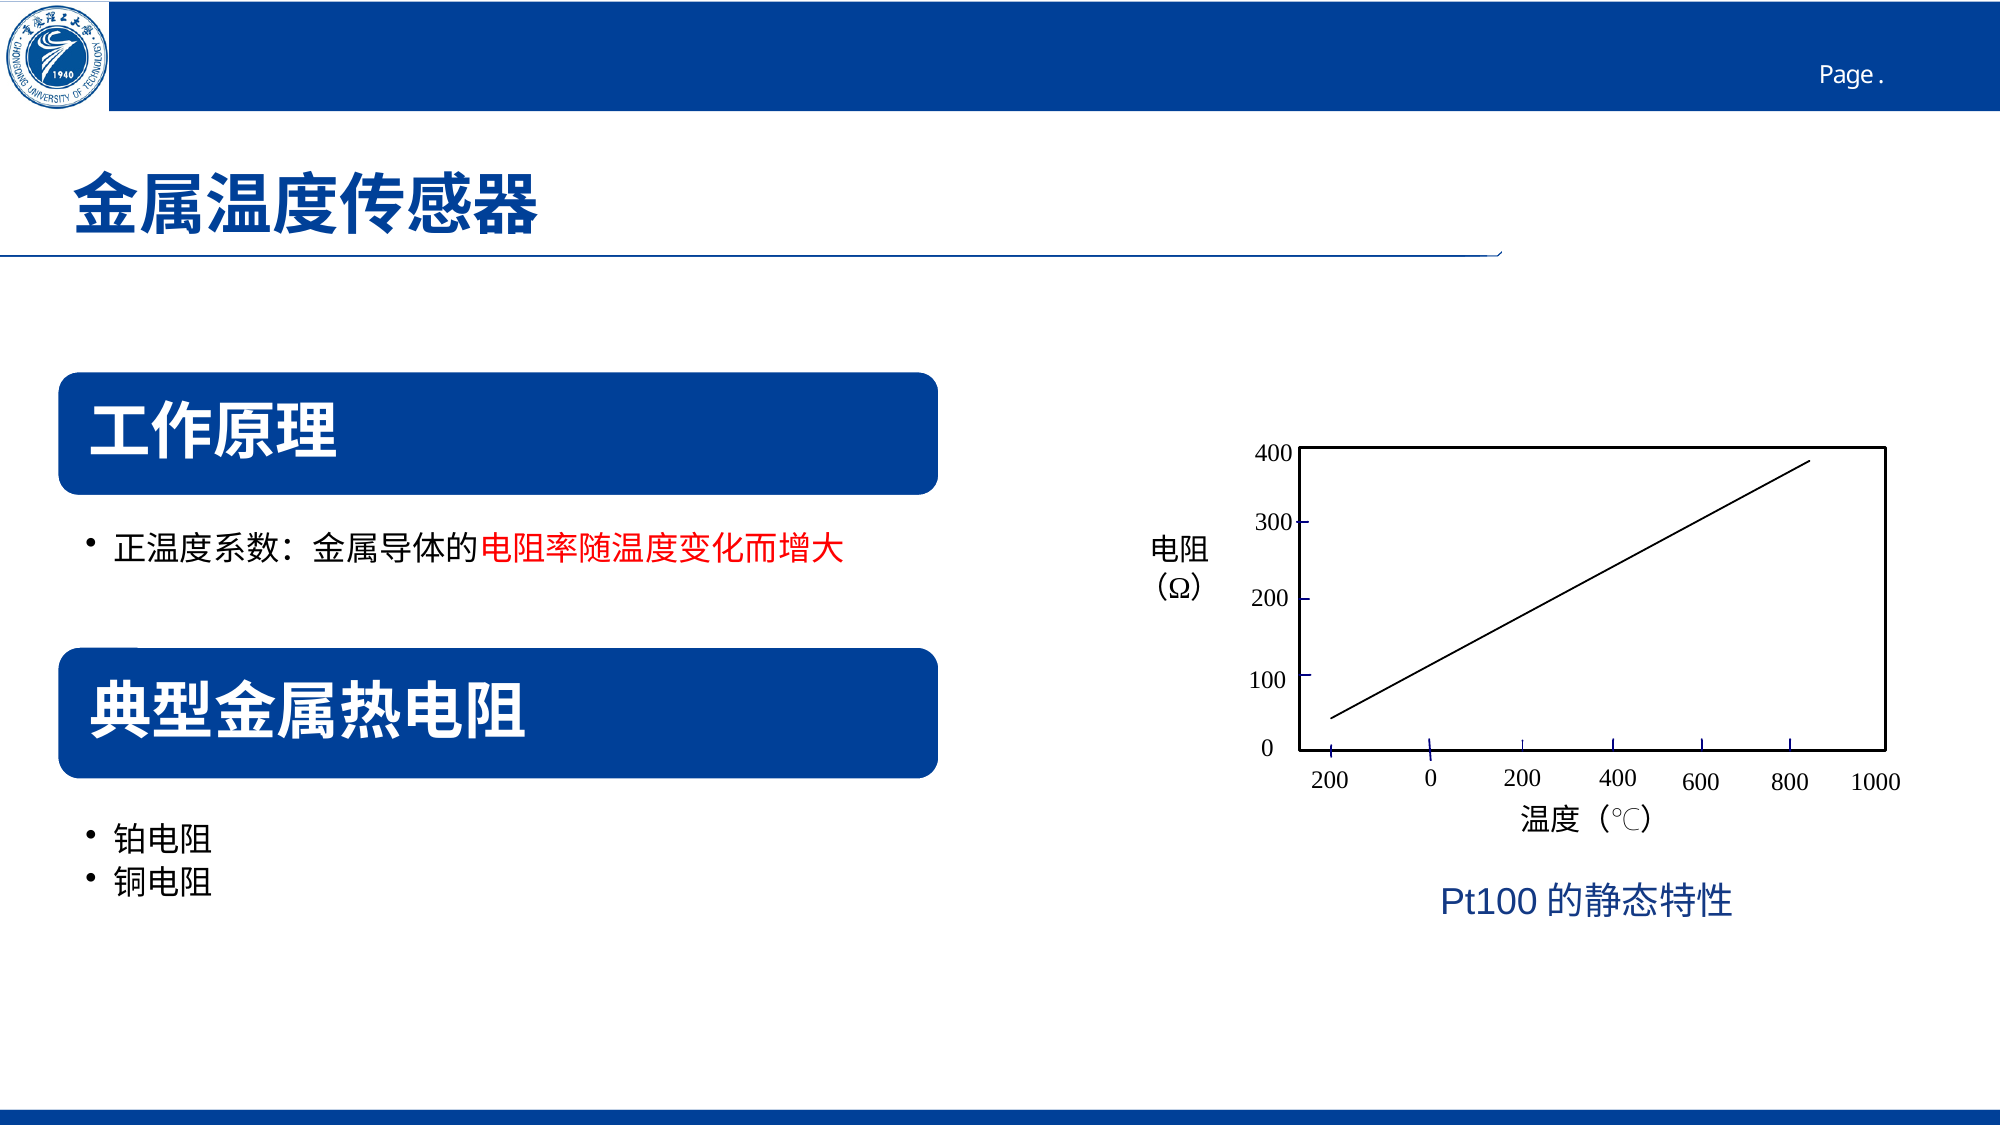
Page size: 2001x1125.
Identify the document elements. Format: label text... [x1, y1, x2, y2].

text_box Pt100的静态特性 [1425, 869, 1804, 930]
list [1115, 432, 1908, 851]
picture [0, 2, 109, 112]
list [57, 326, 940, 976]
title 金属温度传感器 [57, 160, 1932, 255]
